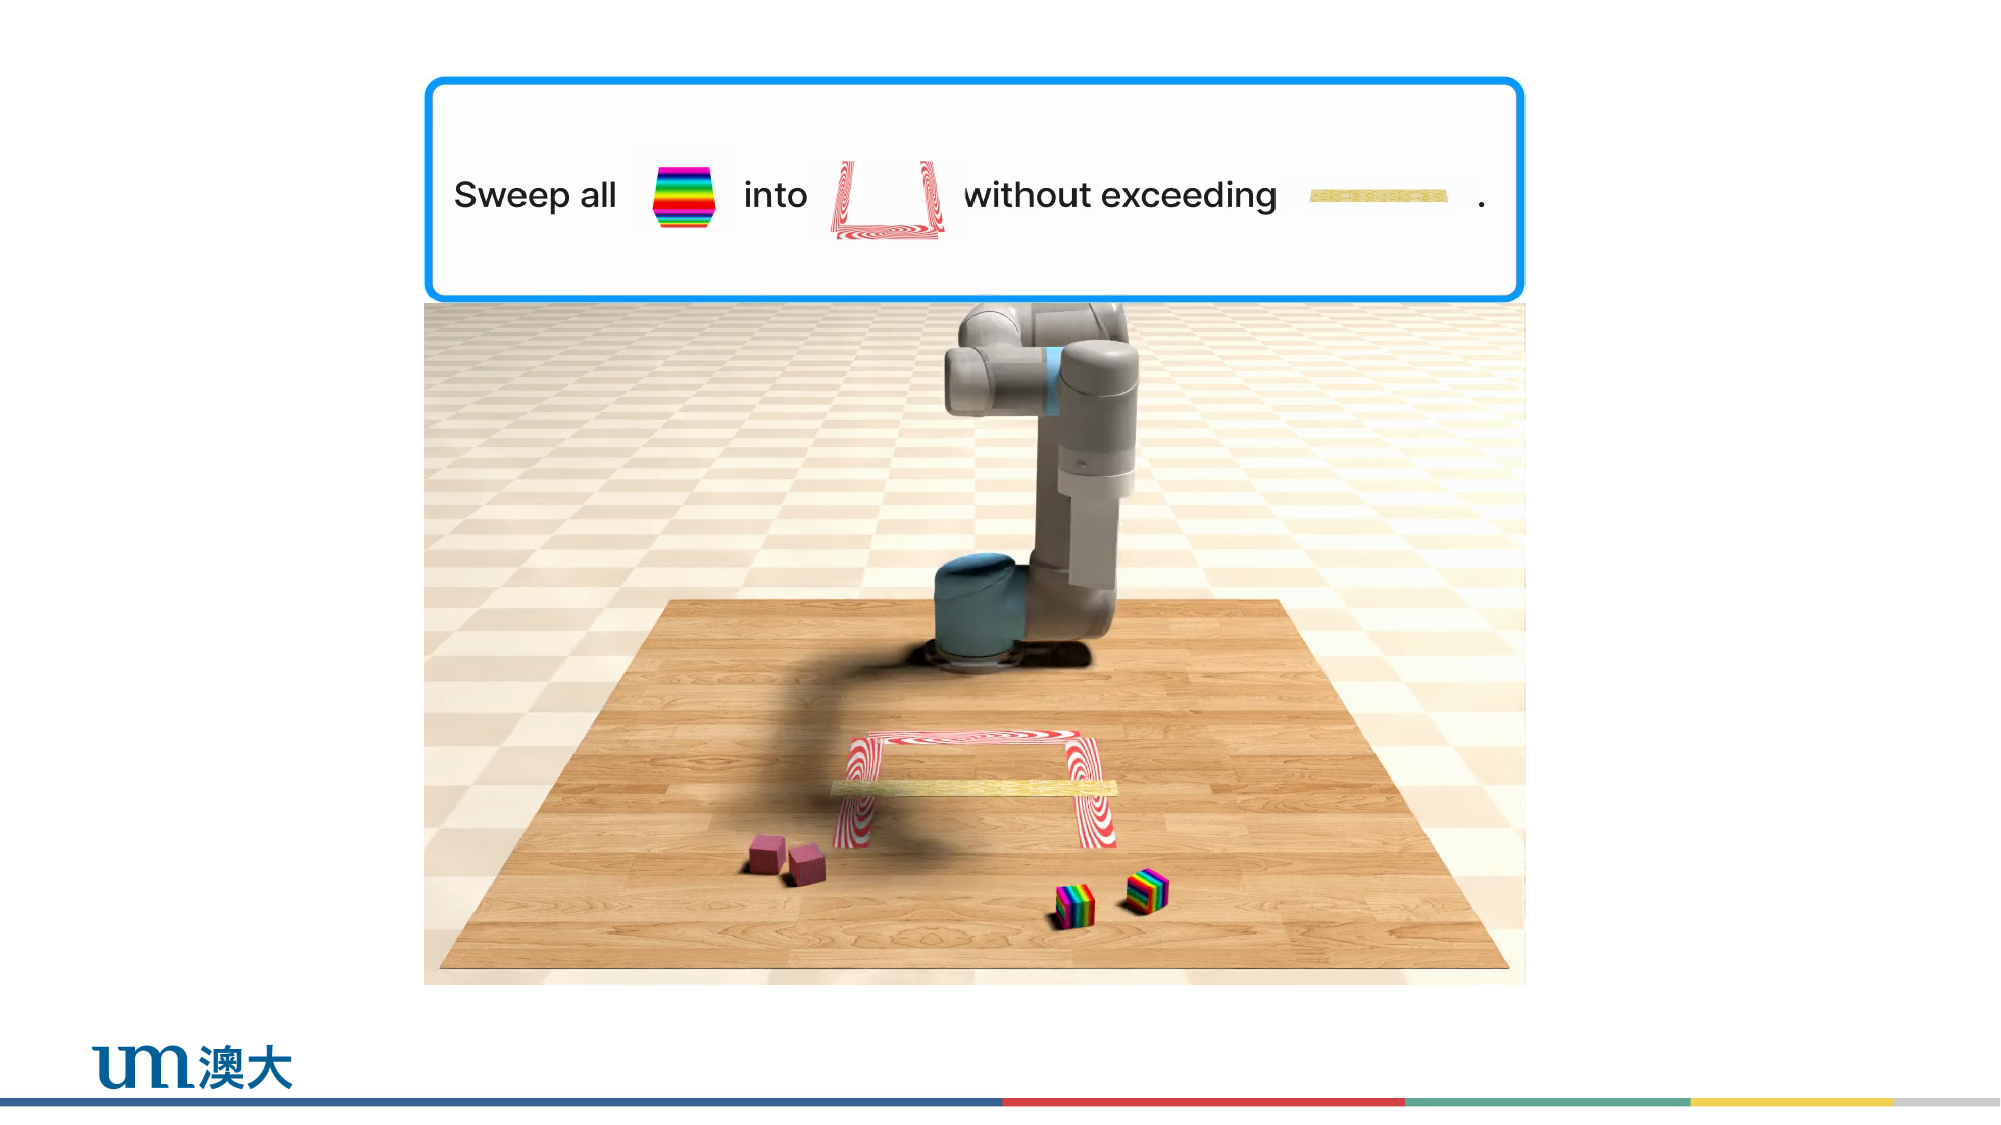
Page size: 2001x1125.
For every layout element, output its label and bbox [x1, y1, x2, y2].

text_box [423, 75, 1526, 986]
picture [0, 0, 2001, 1125]
